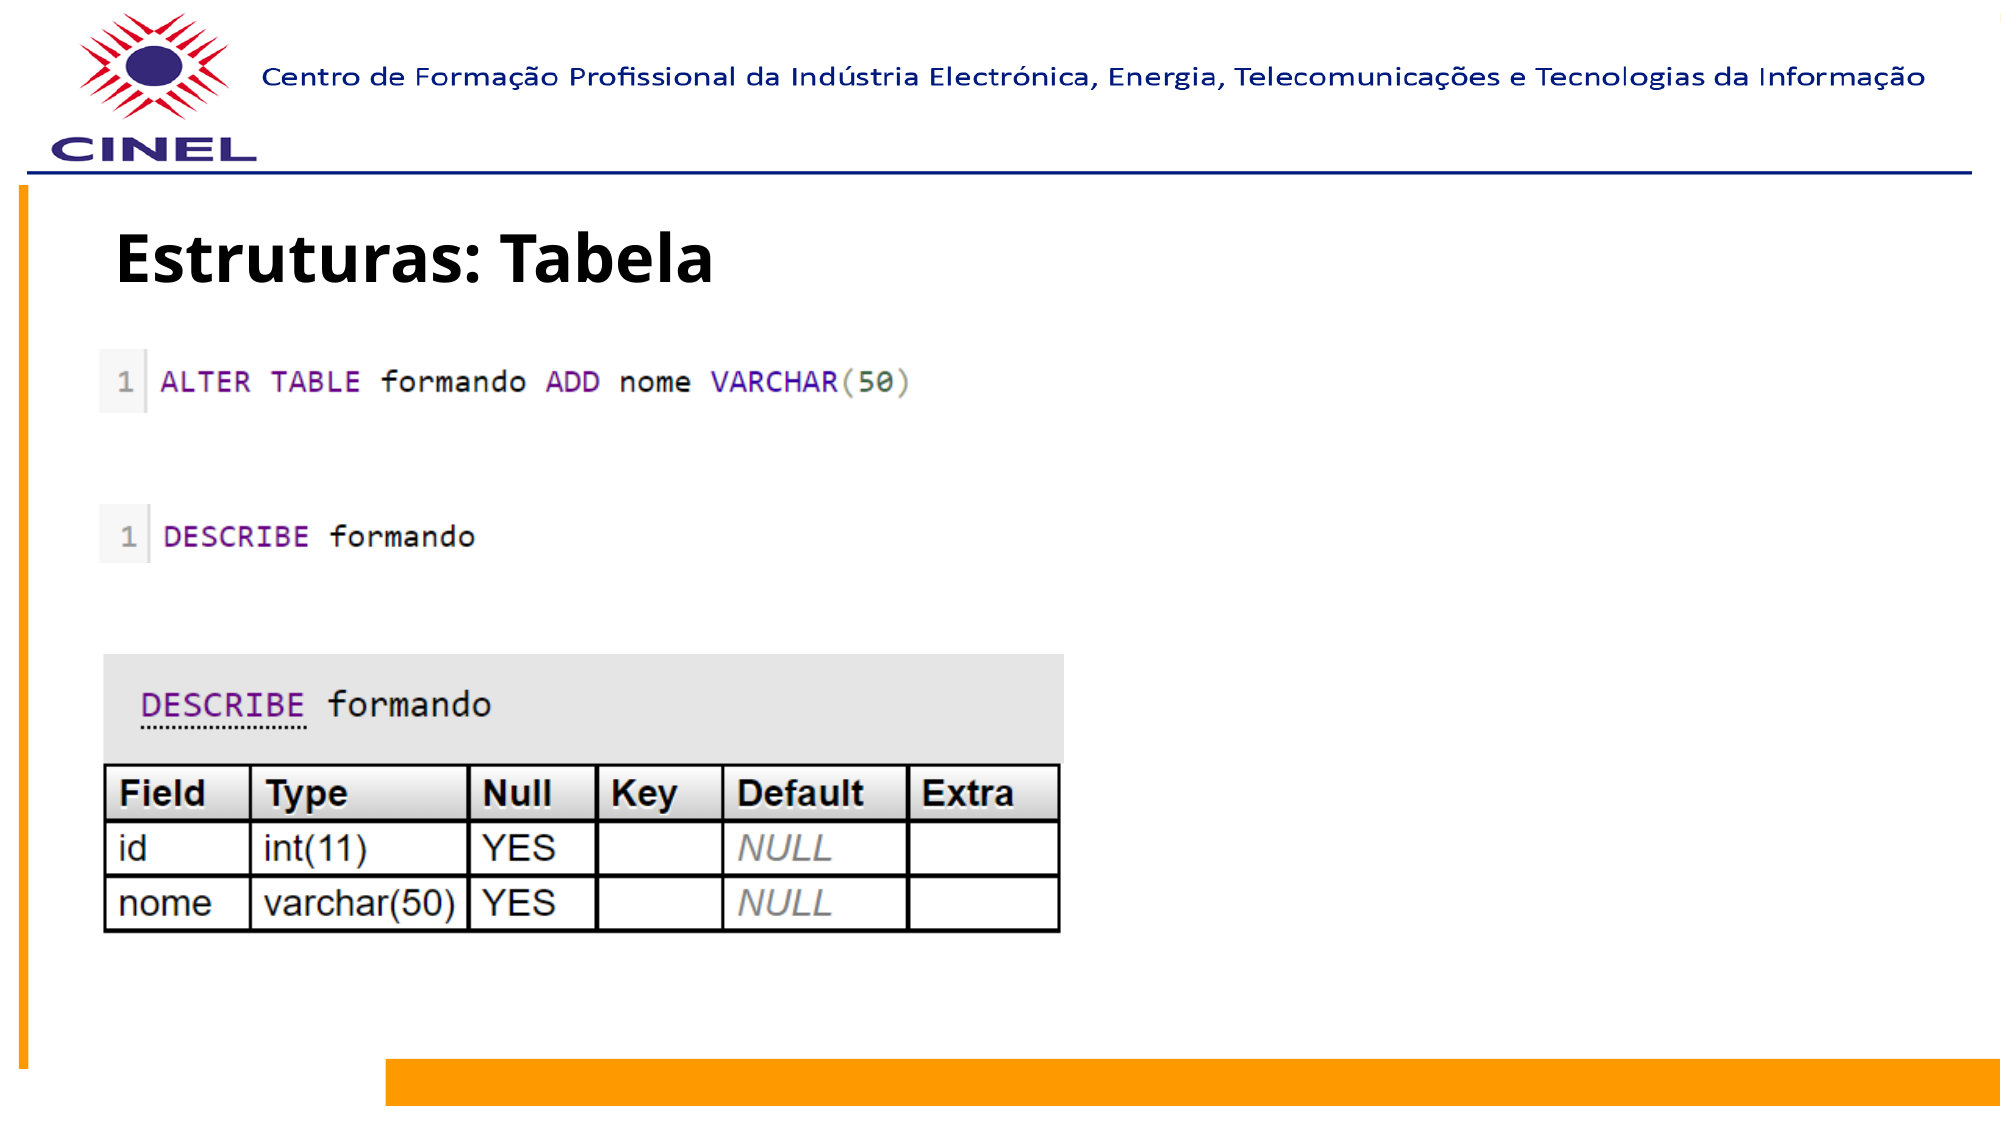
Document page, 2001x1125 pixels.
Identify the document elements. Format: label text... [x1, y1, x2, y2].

picture [99, 349, 930, 413]
picture [99, 504, 499, 563]
picture [7, 8, 2000, 185]
picture [99, 654, 1065, 949]
title Estruturas: Tabela [99, 162, 1900, 350]
